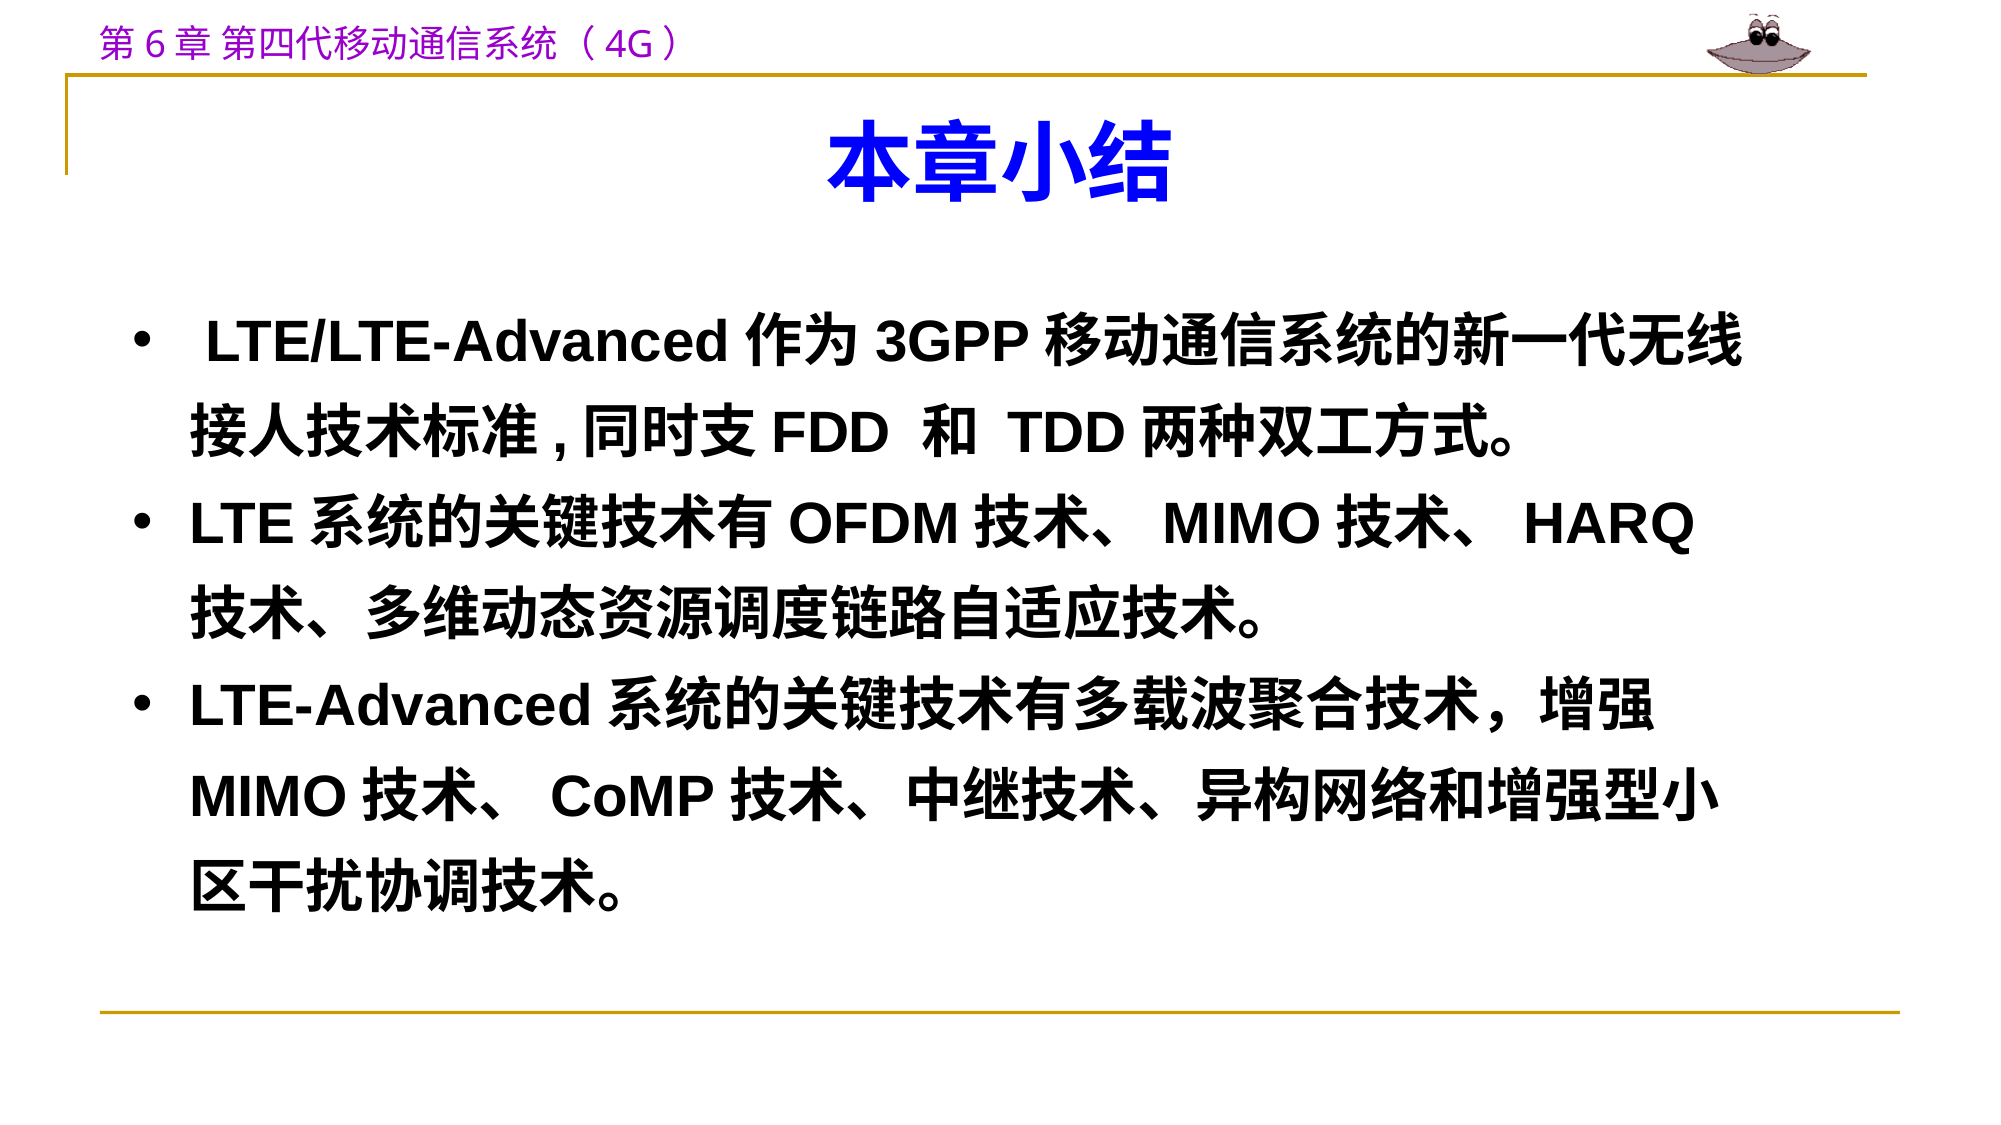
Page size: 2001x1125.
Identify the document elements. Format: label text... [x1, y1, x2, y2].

picture [1650, 0, 1817, 87]
text_box LTE/LTE-Advanced作为3GPP移动通信系统的新一代无线接人技术标准,同时支FDD 和 TDD两种双工方式。 LTE系统的关键技术有OFDM技术、MIMO技术、HARQ技术、多维动态资源调度链路自适应技术。 LTE-Advanced系统的关键技术有多载波聚合技术，增强MIMO技术、CoMP技术、中继技术、异构网络和增强型小区干扰协调技术。 [118, 274, 1780, 927]
text_box 本章小结 [99, 99, 1900, 233]
